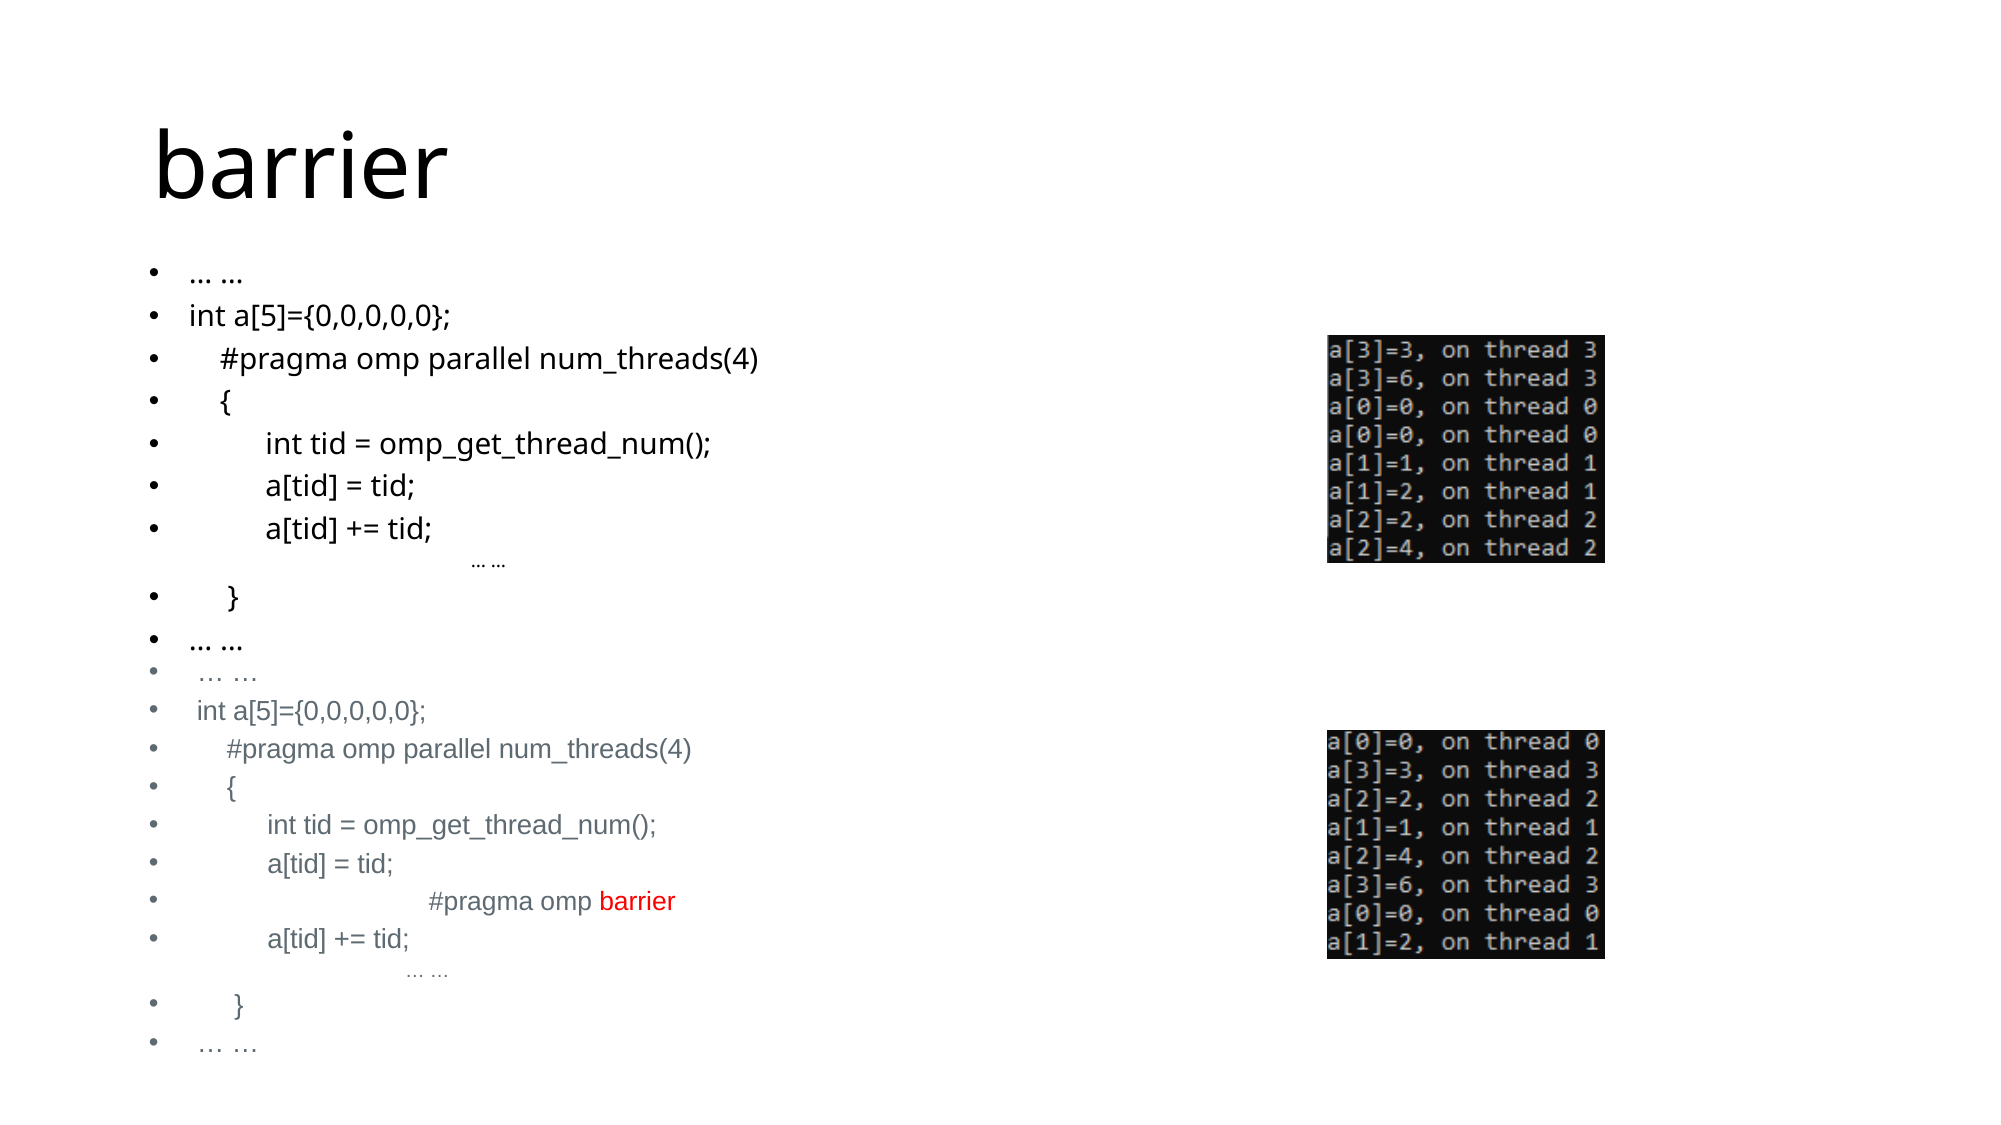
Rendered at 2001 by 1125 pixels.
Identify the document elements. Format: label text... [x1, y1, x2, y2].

picture [1327, 730, 1605, 959]
text_box … … int a[5]={0,0,0,0,0}; #pragma omp parallel num_threads(4) { int tid = omp_get_thread_num(); a[tid] = tid; #pragma omp barrier a[tid] += tid; … … } … … [133, 647, 1095, 1068]
picture [1327, 335, 1605, 563]
title barrier [137, 59, 1863, 278]
list … … int a[5]={0,0,0,0,0}; #pragma omp parallel num_threads(4) { int tid = omp_get_thread_num(); a[tid] = tid; a[tid] += tid; … … } … … [133, 251, 1095, 647]
